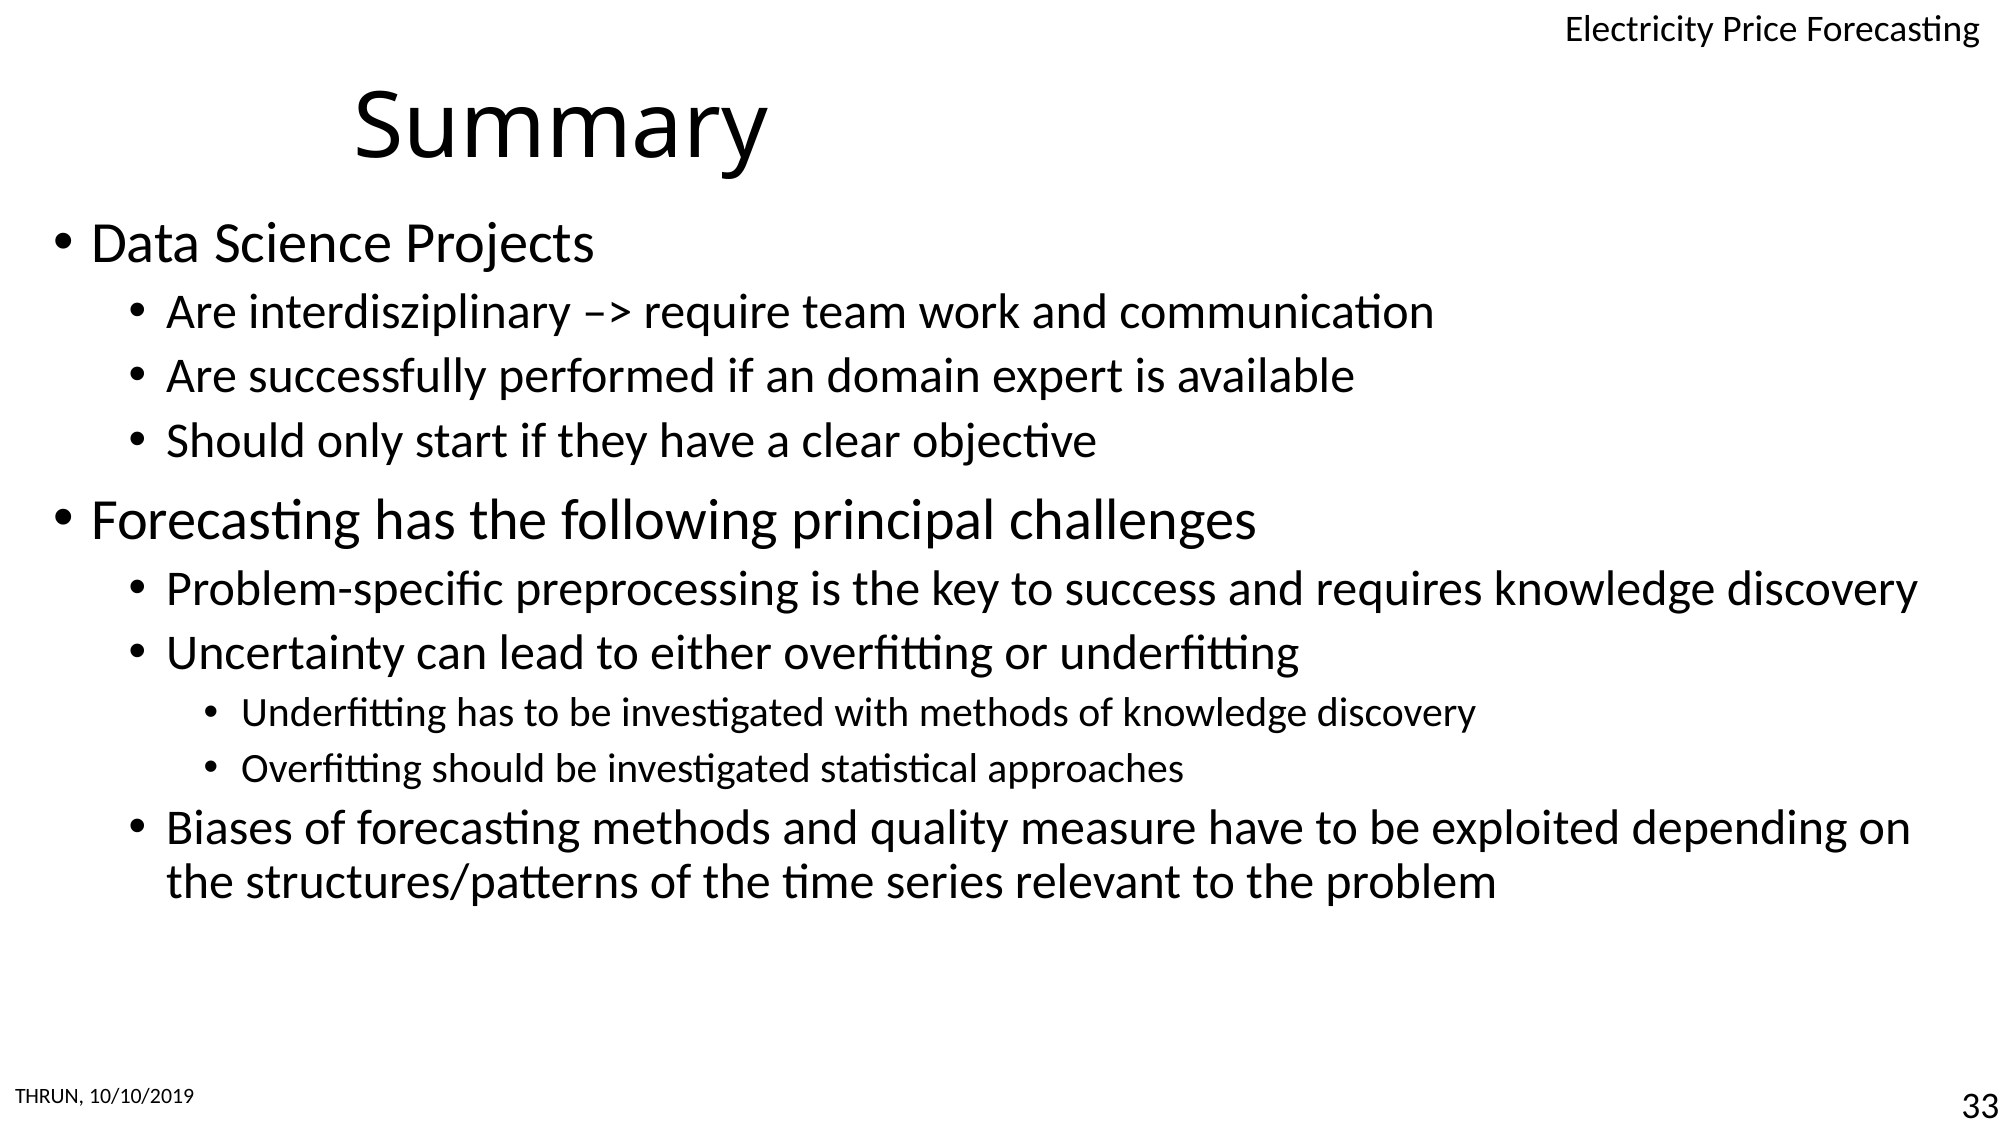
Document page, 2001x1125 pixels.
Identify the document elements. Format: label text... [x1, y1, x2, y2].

list Data Science Projects Are interdisziplinary –> require team work and communication Are successfully performed if an domain expert is available Should only start if they have a clear objective Forecasting has the following principal challenges Problem-specific preprocessing is the key to success and requires knowledge discovery Uncertainty can lead to either overfitting or underfitting Underfitting has to be investigated with methods of knowledge discovery Overfitting should be investigated statistical approaches Biases of forecasting methods and quality measure have to be exploited depending on the structures/patterns of the time series relevant to the problem [38, 204, 1962, 1057]
title Summary [338, 56, 2000, 200]
